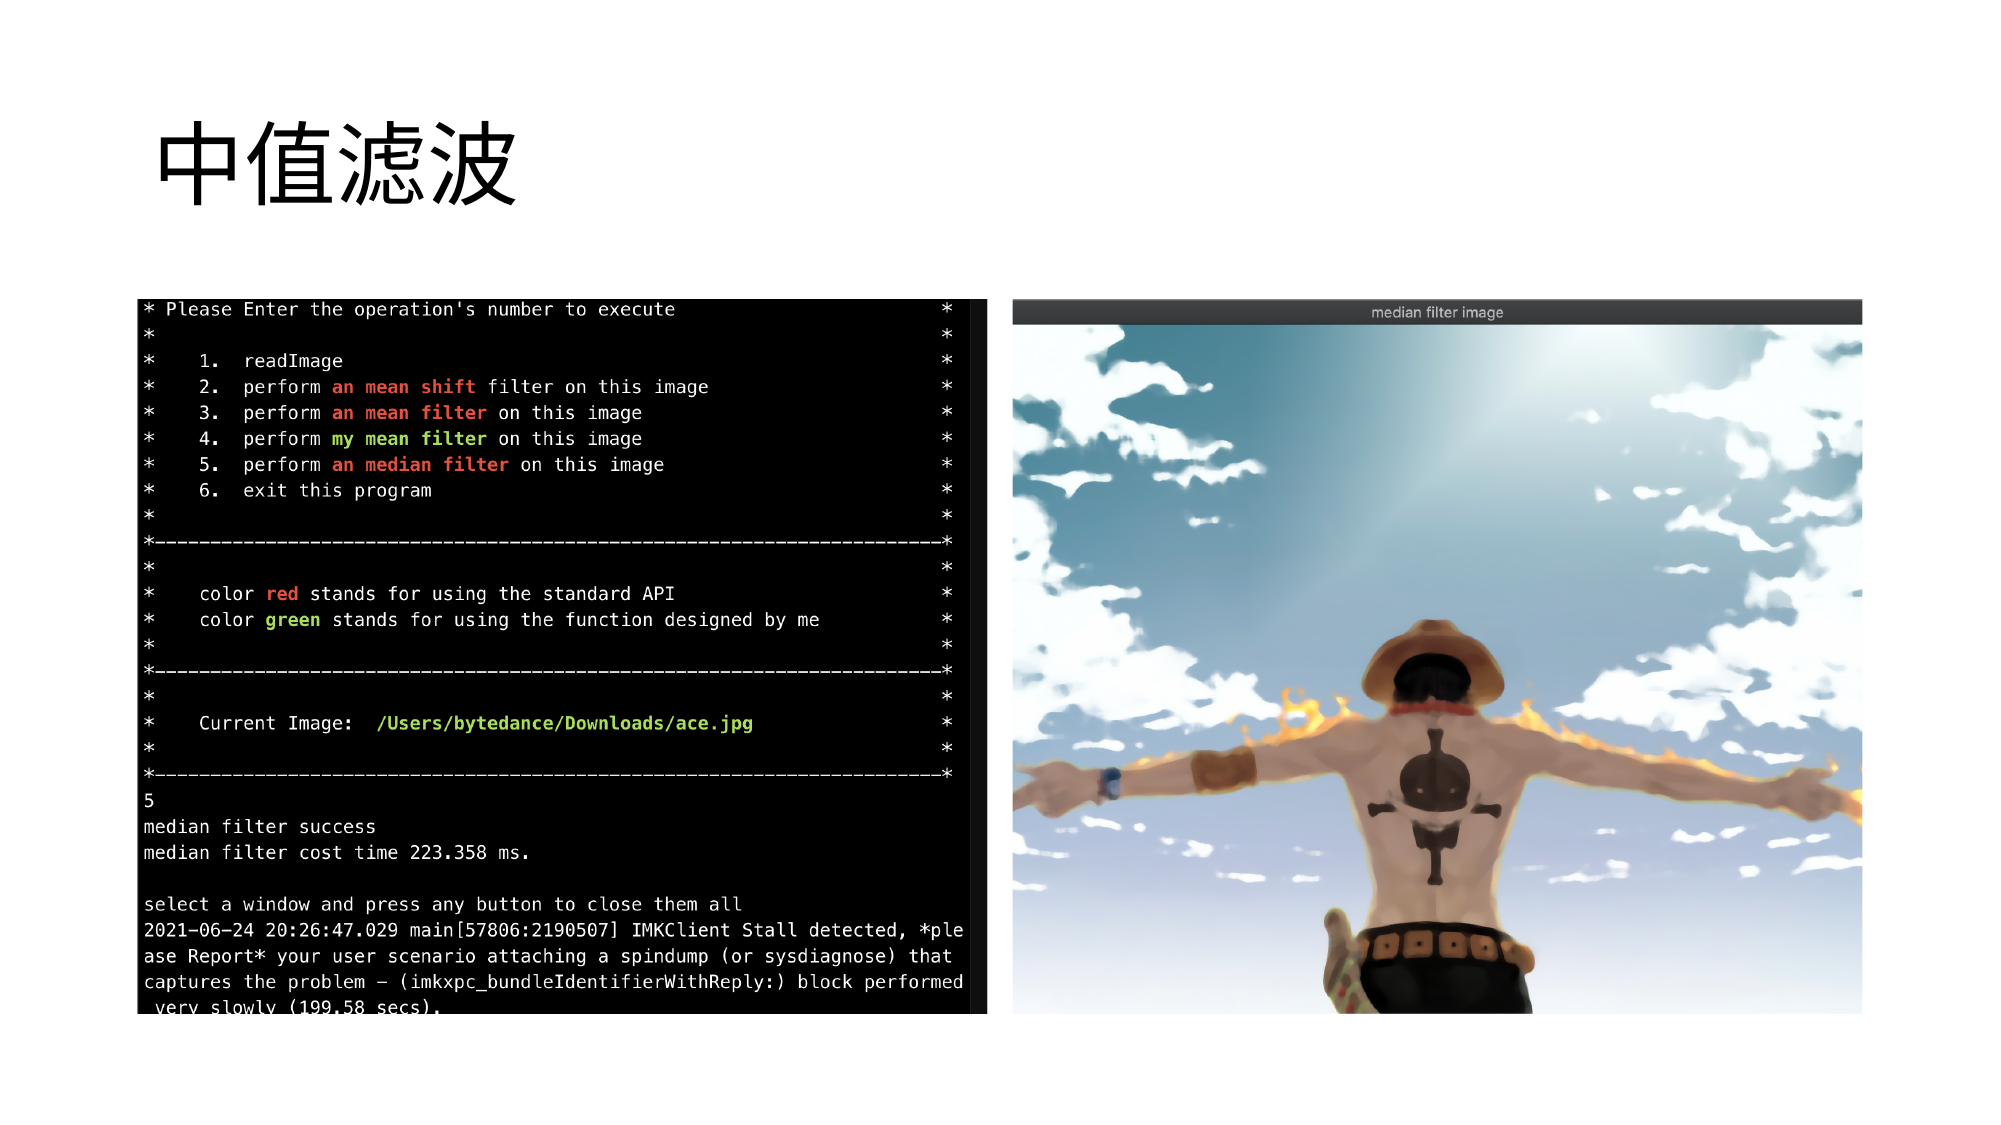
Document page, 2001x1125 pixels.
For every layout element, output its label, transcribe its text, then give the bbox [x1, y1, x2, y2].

title 中值滤波 [137, 59, 1863, 278]
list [137, 299, 988, 1014]
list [1012, 299, 1863, 1014]
